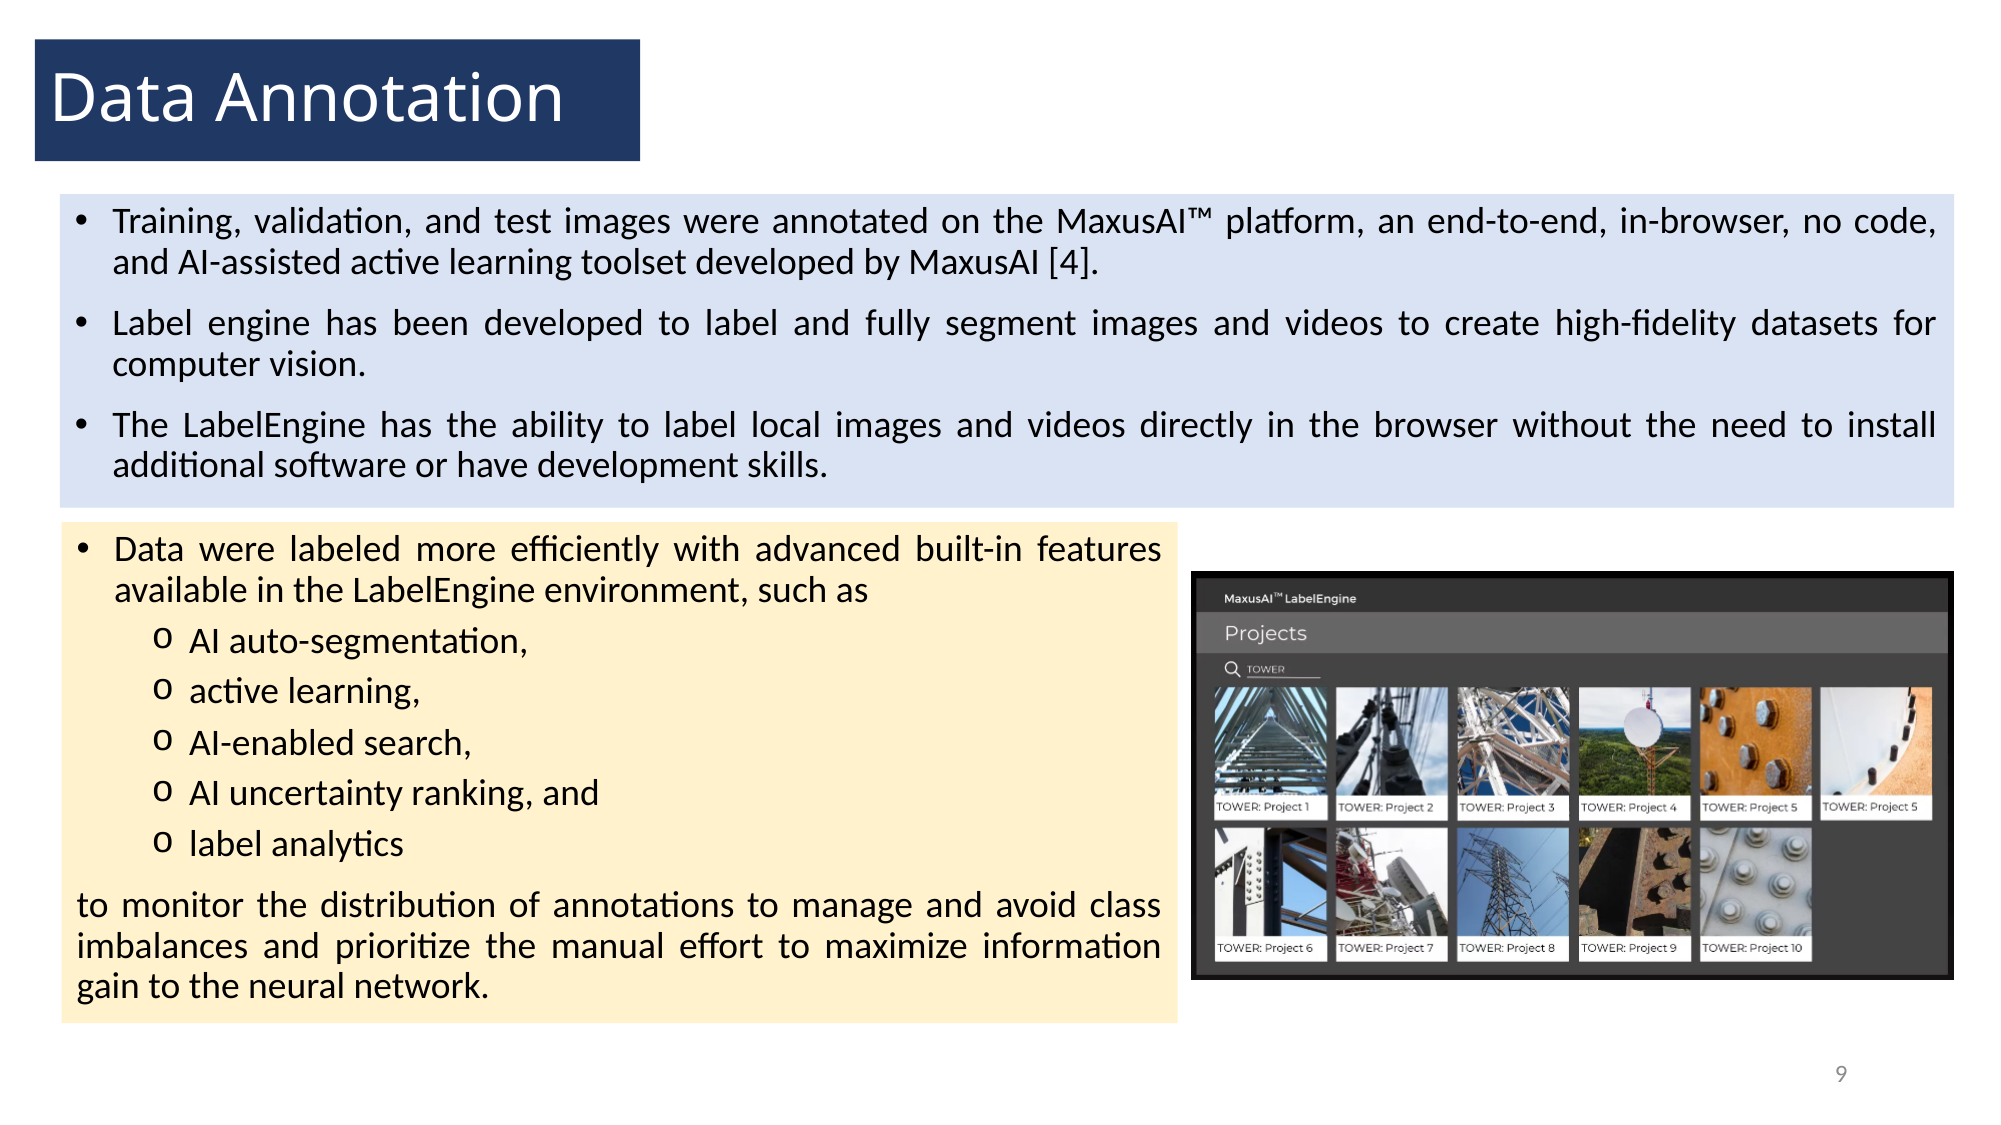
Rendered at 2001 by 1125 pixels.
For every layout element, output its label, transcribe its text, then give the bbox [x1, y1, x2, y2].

text_box Training, validation, and test images were annotated on the MaxusAI™ platform, an end-to-end, in-browser, no code, and AI-assisted active learning toolset developed by MaxusAI [4]. Label engine has been developed to label and fully segment images and videos to create high-fidelity datasets for computer vision. The LabelEngine has the ability to label local images and videos directly in the browser without the need to install additional software or have development skills. [59, 194, 1955, 508]
picture [1191, 571, 1954, 981]
list Data were labeled more efficiently with advanced built-in features available in the LabelEngine environment, such as AI auto-segmentation, active learning, AI-enabled search, AI uncertainty ranking, and label analytics to monitor the distribution of annotations to manage and avoid class imbalances and prioritize the manual effort to maximize information gain to the neural network. [61, 522, 1178, 1024]
slide_number 9 [1412, 1042, 1863, 1103]
title Data Annotation [34, 39, 641, 162]
